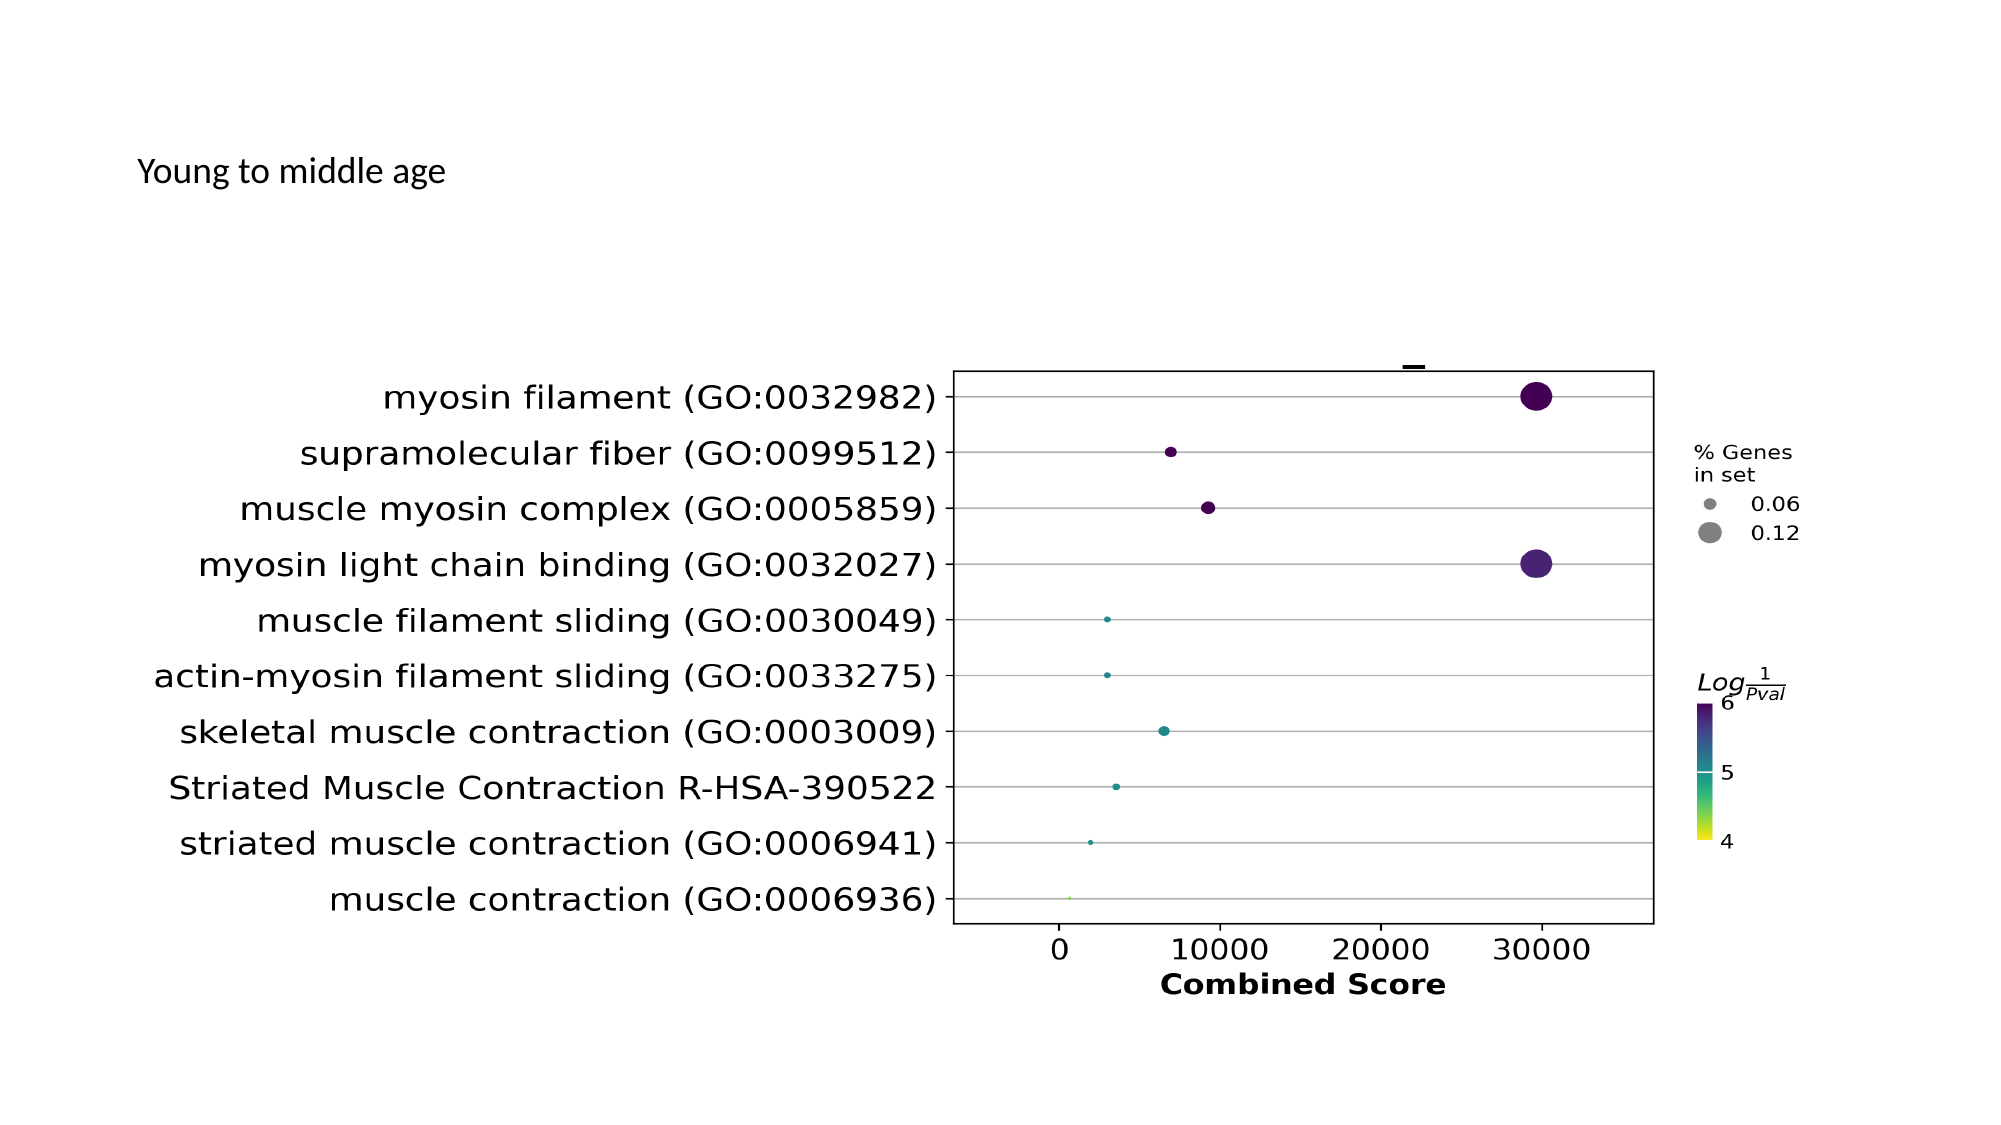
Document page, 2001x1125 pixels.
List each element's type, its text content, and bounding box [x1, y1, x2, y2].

picture [137, 362, 1824, 1014]
title Young to middle age [137, 59, 1863, 278]
